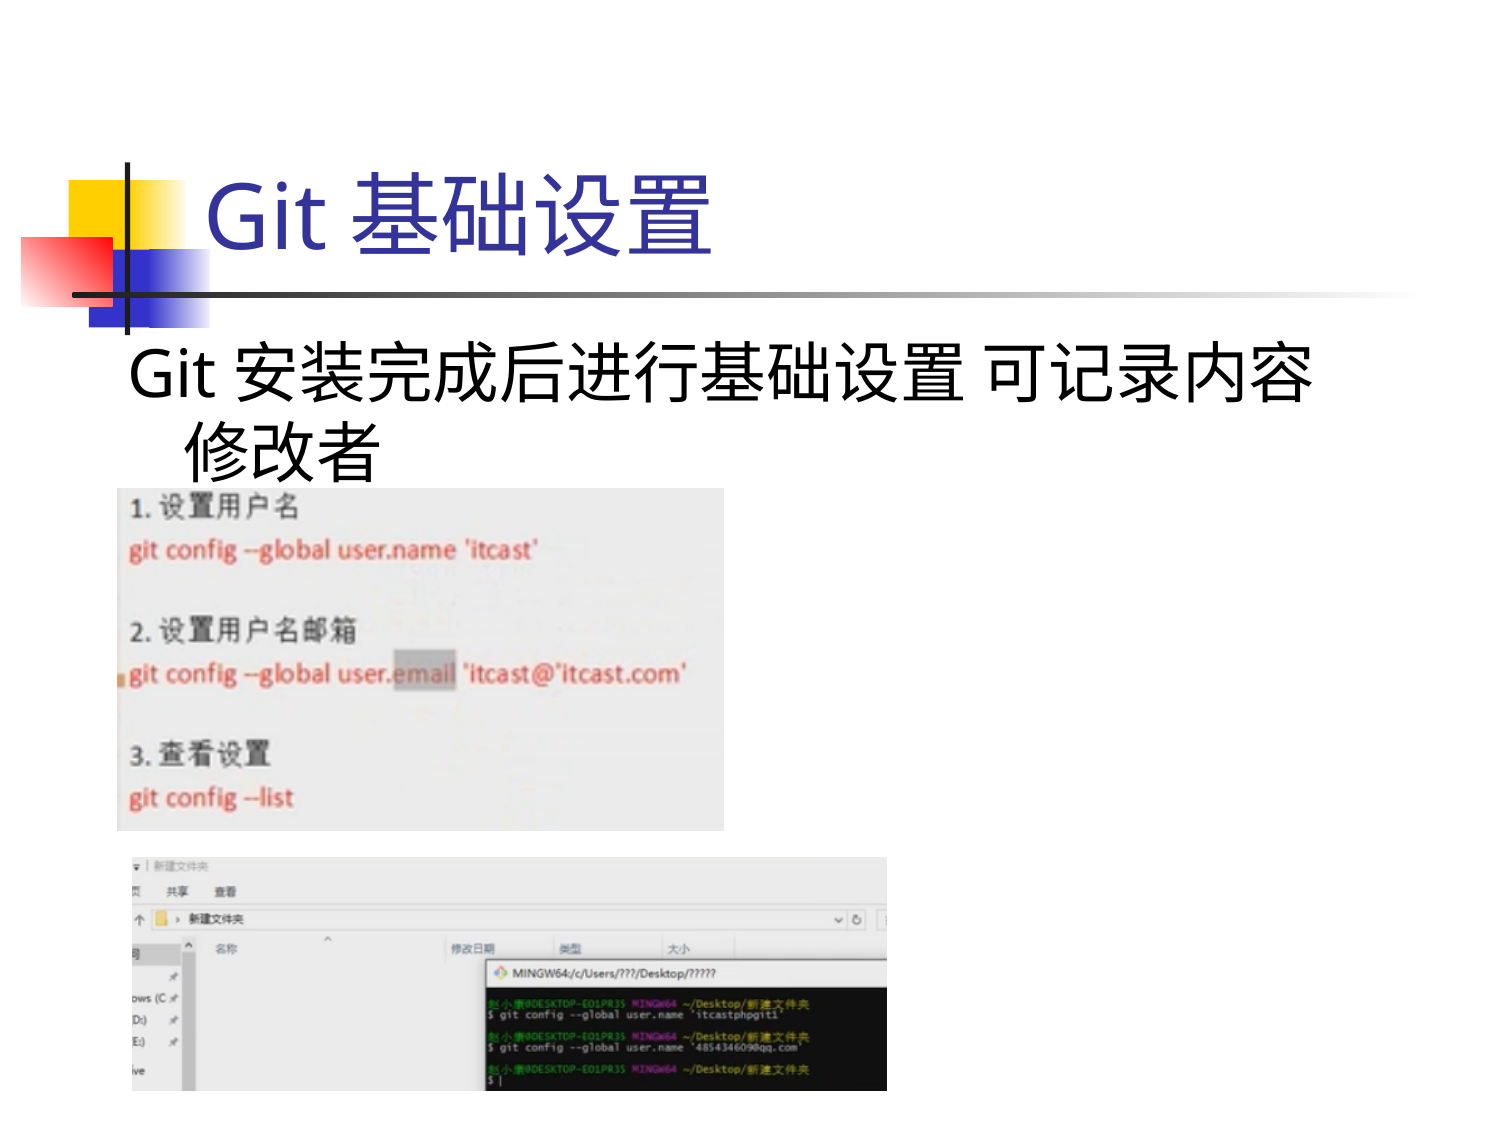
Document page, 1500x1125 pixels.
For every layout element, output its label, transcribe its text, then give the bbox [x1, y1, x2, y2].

text_box Git安装完成后进行基础设置 可记录内容修改者 [112, 323, 1388, 438]
title Git基础设置 [188, 35, 1468, 275]
picture [117, 487, 724, 831]
picture [131, 857, 887, 1091]
